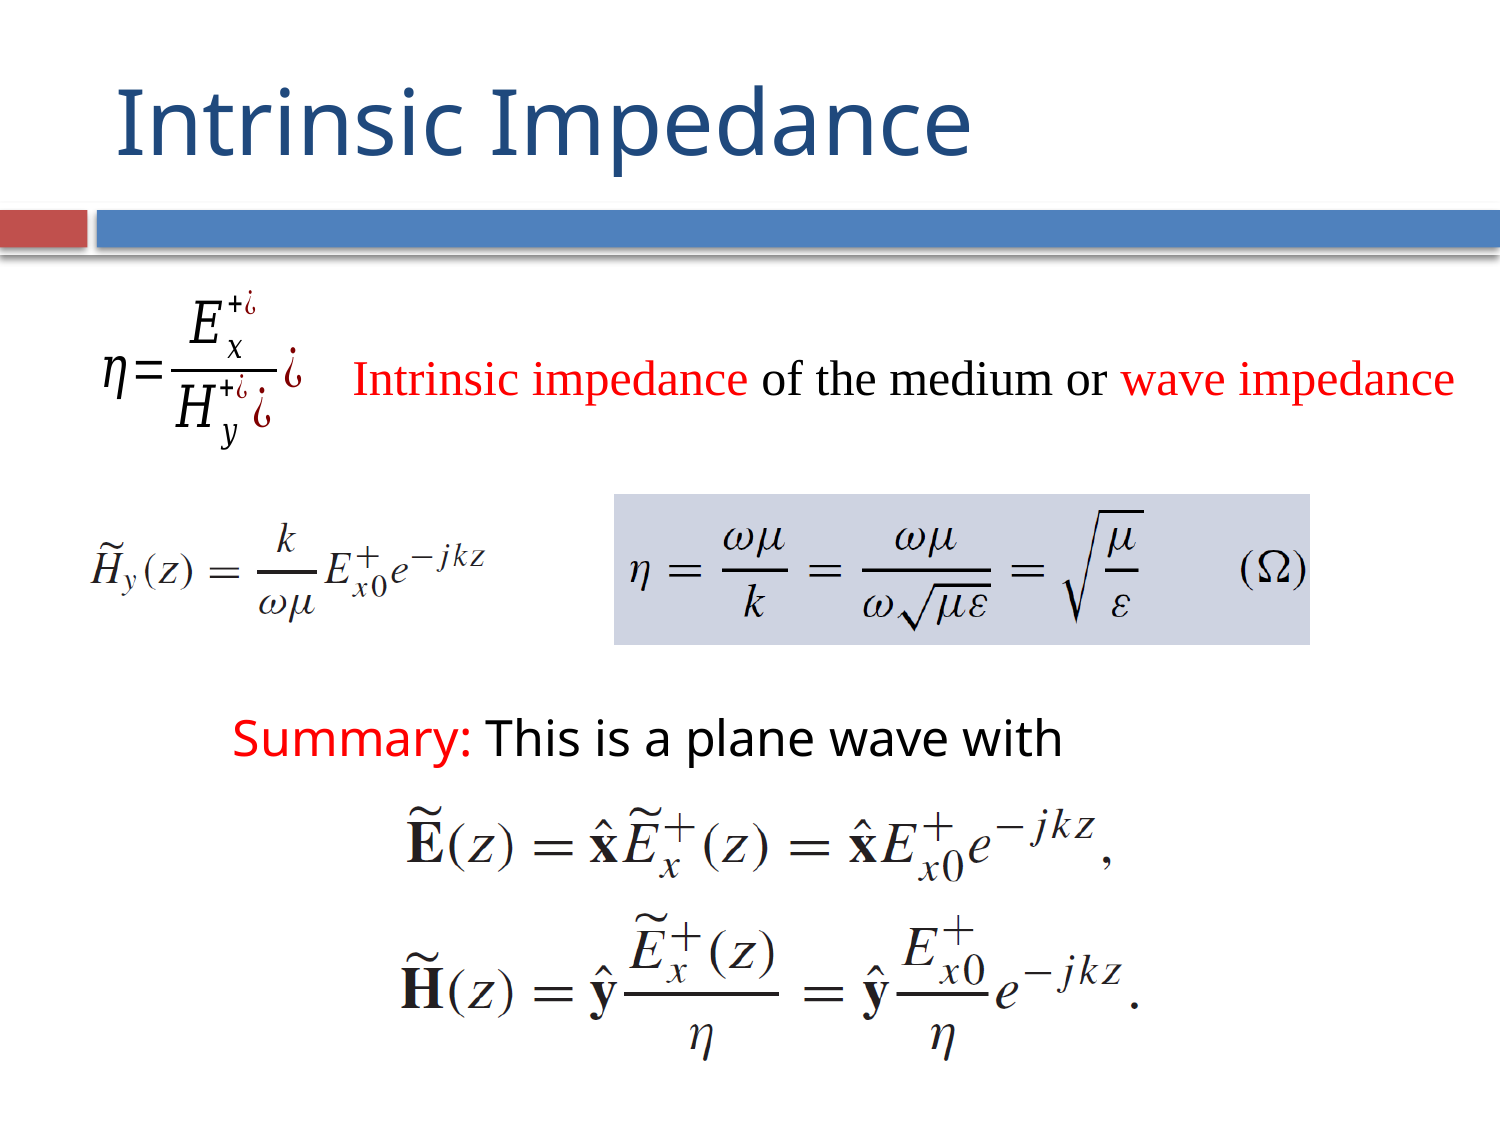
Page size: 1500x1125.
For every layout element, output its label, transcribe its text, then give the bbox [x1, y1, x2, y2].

picture [612, 492, 1311, 647]
title Intrinsic Impedance [100, 37, 1438, 200]
text_box Intrinsic impedance of the medium or wave impedance [337, 338, 1475, 414]
picture [87, 513, 501, 626]
picture [387, 799, 1143, 1064]
text_box Summary: This is a plane wave with [218, 698, 1080, 774]
